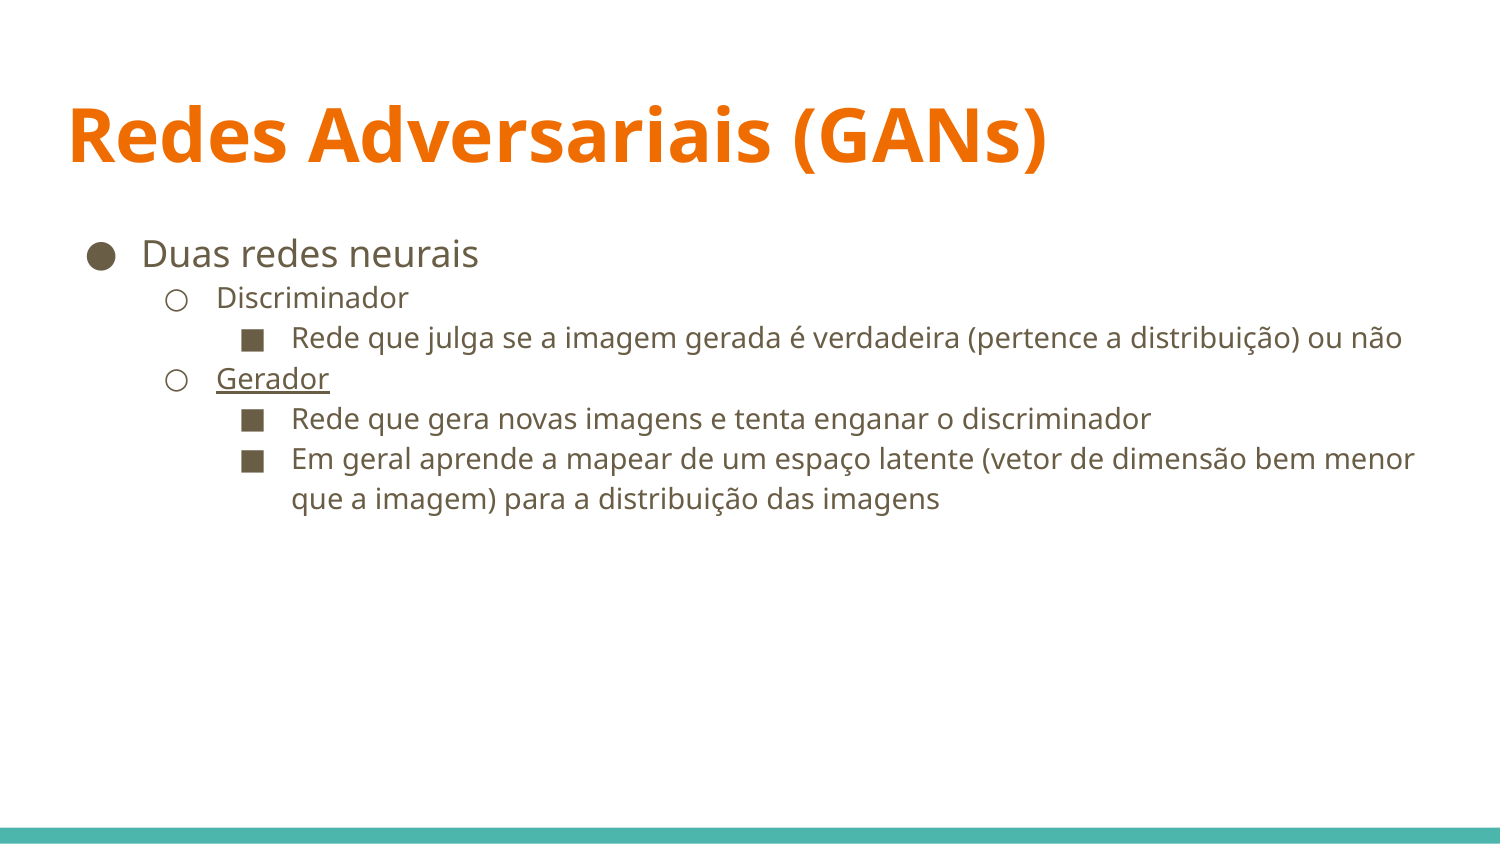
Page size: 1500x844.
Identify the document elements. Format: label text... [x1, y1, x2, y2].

title Redes Adversariais (GANs) [51, 72, 1449, 189]
list Duas redes neurais Discriminador Rede que julga se a imagem gerada é verdadeira (pertence a distribuição) ou não Gerador Rede que gera novas imagens e tenta enganar o discriminador Em geral aprende a mapear de um espaço latente (vetor de dimensão bem menor que a imagem) para a distribuição das imagens [51, 207, 1449, 750]
